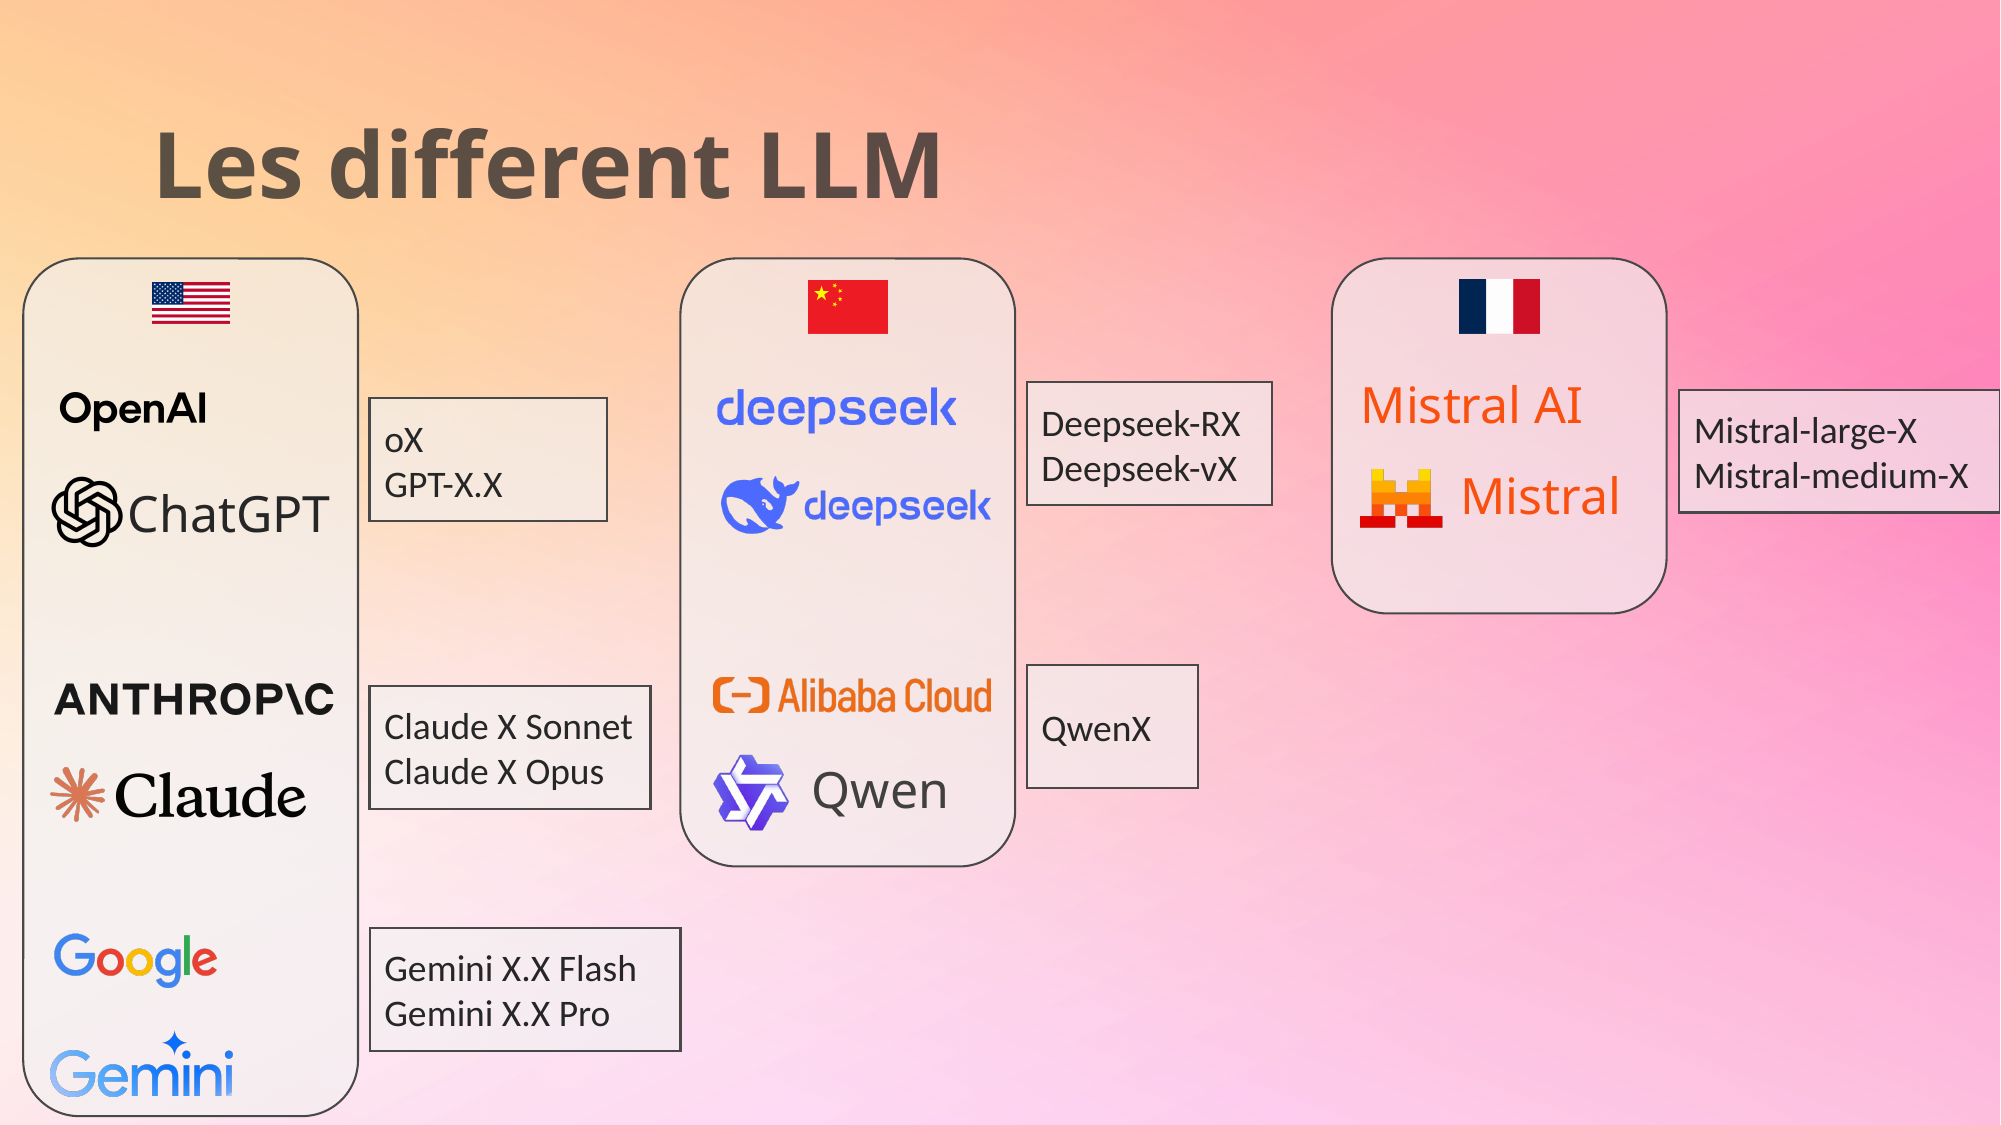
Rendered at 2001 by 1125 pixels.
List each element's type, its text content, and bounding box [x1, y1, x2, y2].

text_box Gemini X.X Flash Gemini X.X Pro [369, 927, 682, 1052]
picture [0, 0, 2001, 1125]
text_box Deepseek-RX Deepseek-vX [1026, 381, 1273, 506]
text_box oX GPT-X.X [368, 397, 608, 522]
text_box Claude X Sonnet Claude X Opus [368, 685, 652, 810]
text_box Mistral-large-X Mistral-medium-X [1678, 389, 2000, 514]
title Les different LLM [137, 59, 1863, 278]
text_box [1331, 258, 1667, 614]
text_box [23, 258, 364, 1117]
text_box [680, 258, 1016, 867]
text_box QwenX [1026, 664, 1199, 789]
